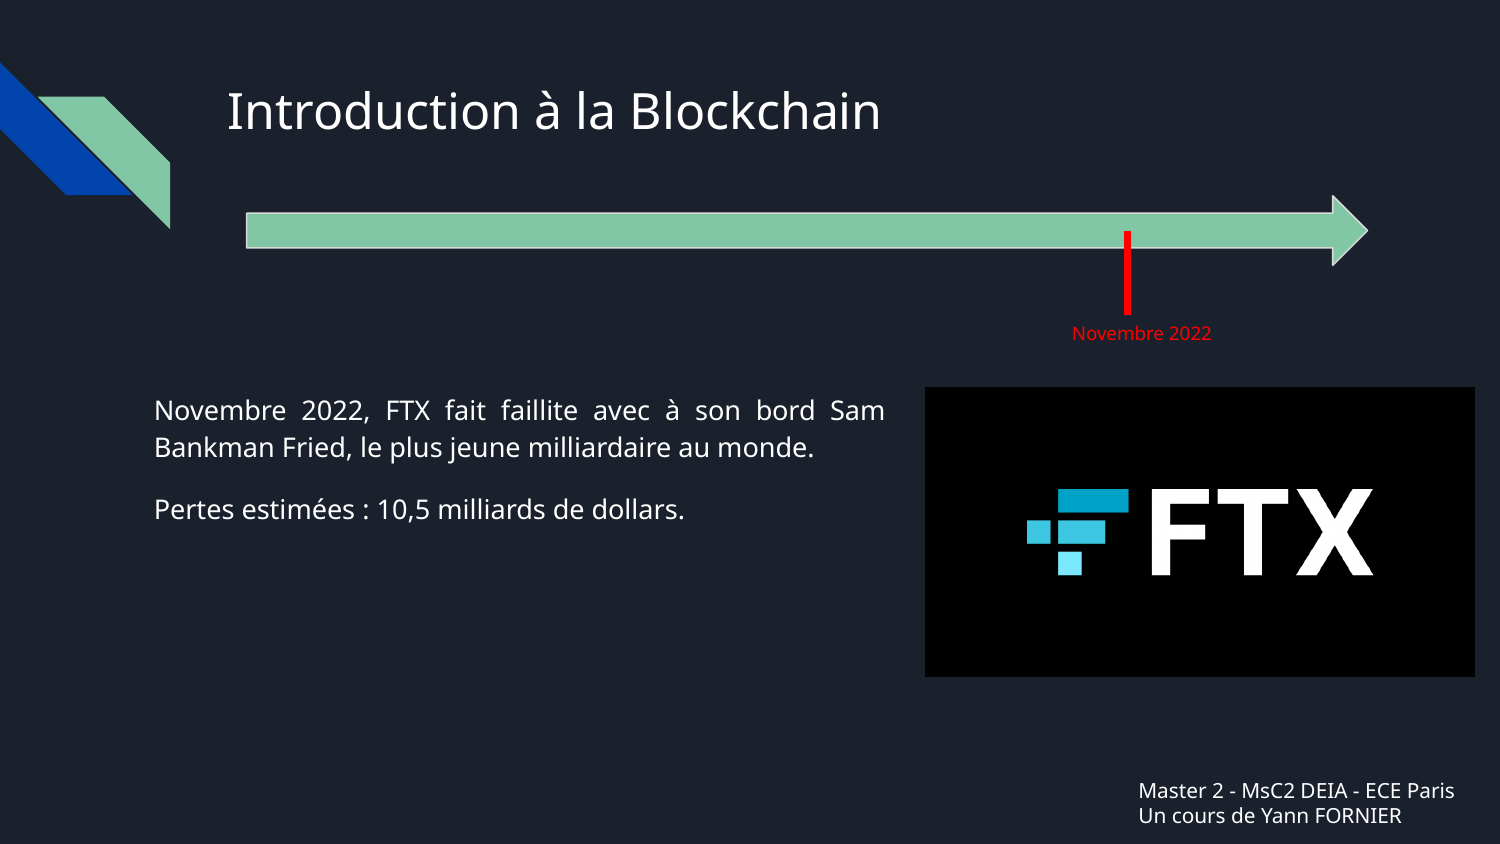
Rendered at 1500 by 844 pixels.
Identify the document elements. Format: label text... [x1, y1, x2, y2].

list Novembre 2022, FTX fait faillite avec à son bord Sam Bankman Fried, le plus jeune milliardaire au monde. Pertes estimées : 10,5 milliards de dollars. [138, 373, 901, 747]
title Introduction à la Blockchain [212, 64, 1368, 215]
text_box Novembre 2022 [1056, 310, 1236, 356]
text_box Master 2 - MsC2 DEIA - ECE Paris Un cours de Yann FORNIER [1123, 762, 1500, 843]
text_box [246, 195, 1368, 266]
picture [925, 387, 1476, 677]
